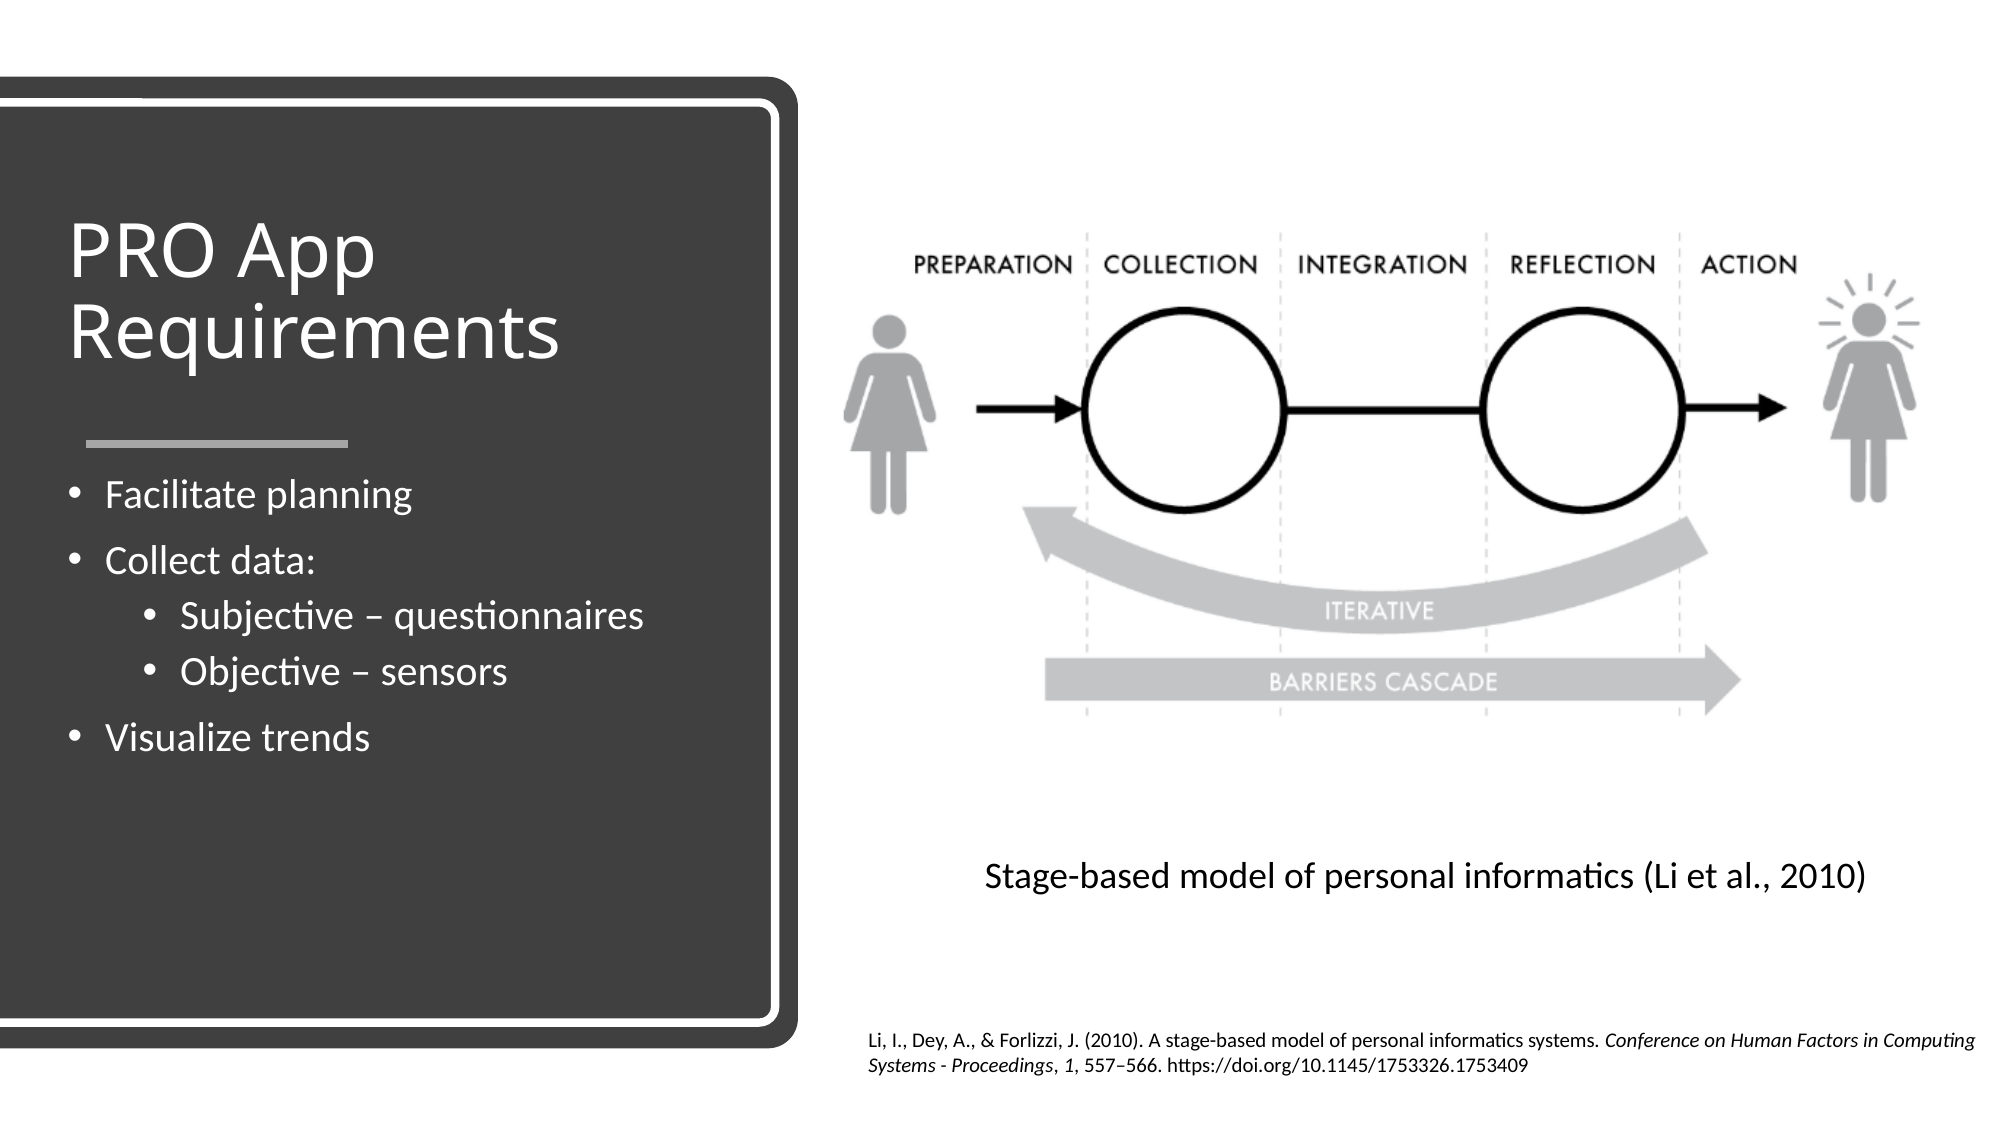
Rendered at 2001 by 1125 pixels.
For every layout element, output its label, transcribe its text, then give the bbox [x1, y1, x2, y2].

title PRO App Requirements [52, 160, 725, 428]
text_box Li, I., Dey, A., & Forlizzi, J. (2010). A stage-based model of personal informatics systems. Conference on Human Factors in Computing Systems - Proceedings, 1, 557–566. https://doi.org/10.1145/1753326.1753409 [853, 1019, 2000, 1085]
text_box [0, 75, 799, 1050]
text_box [0, 101, 777, 1024]
text_box ﻿Stage-based model of personal informatics (Li et al., 2010) [970, 843, 1884, 904]
picture [828, 221, 1953, 730]
list Facilitate planning Collect data: Subjective – questionnaires Objective – sensors Visualize trends [52, 464, 725, 964]
